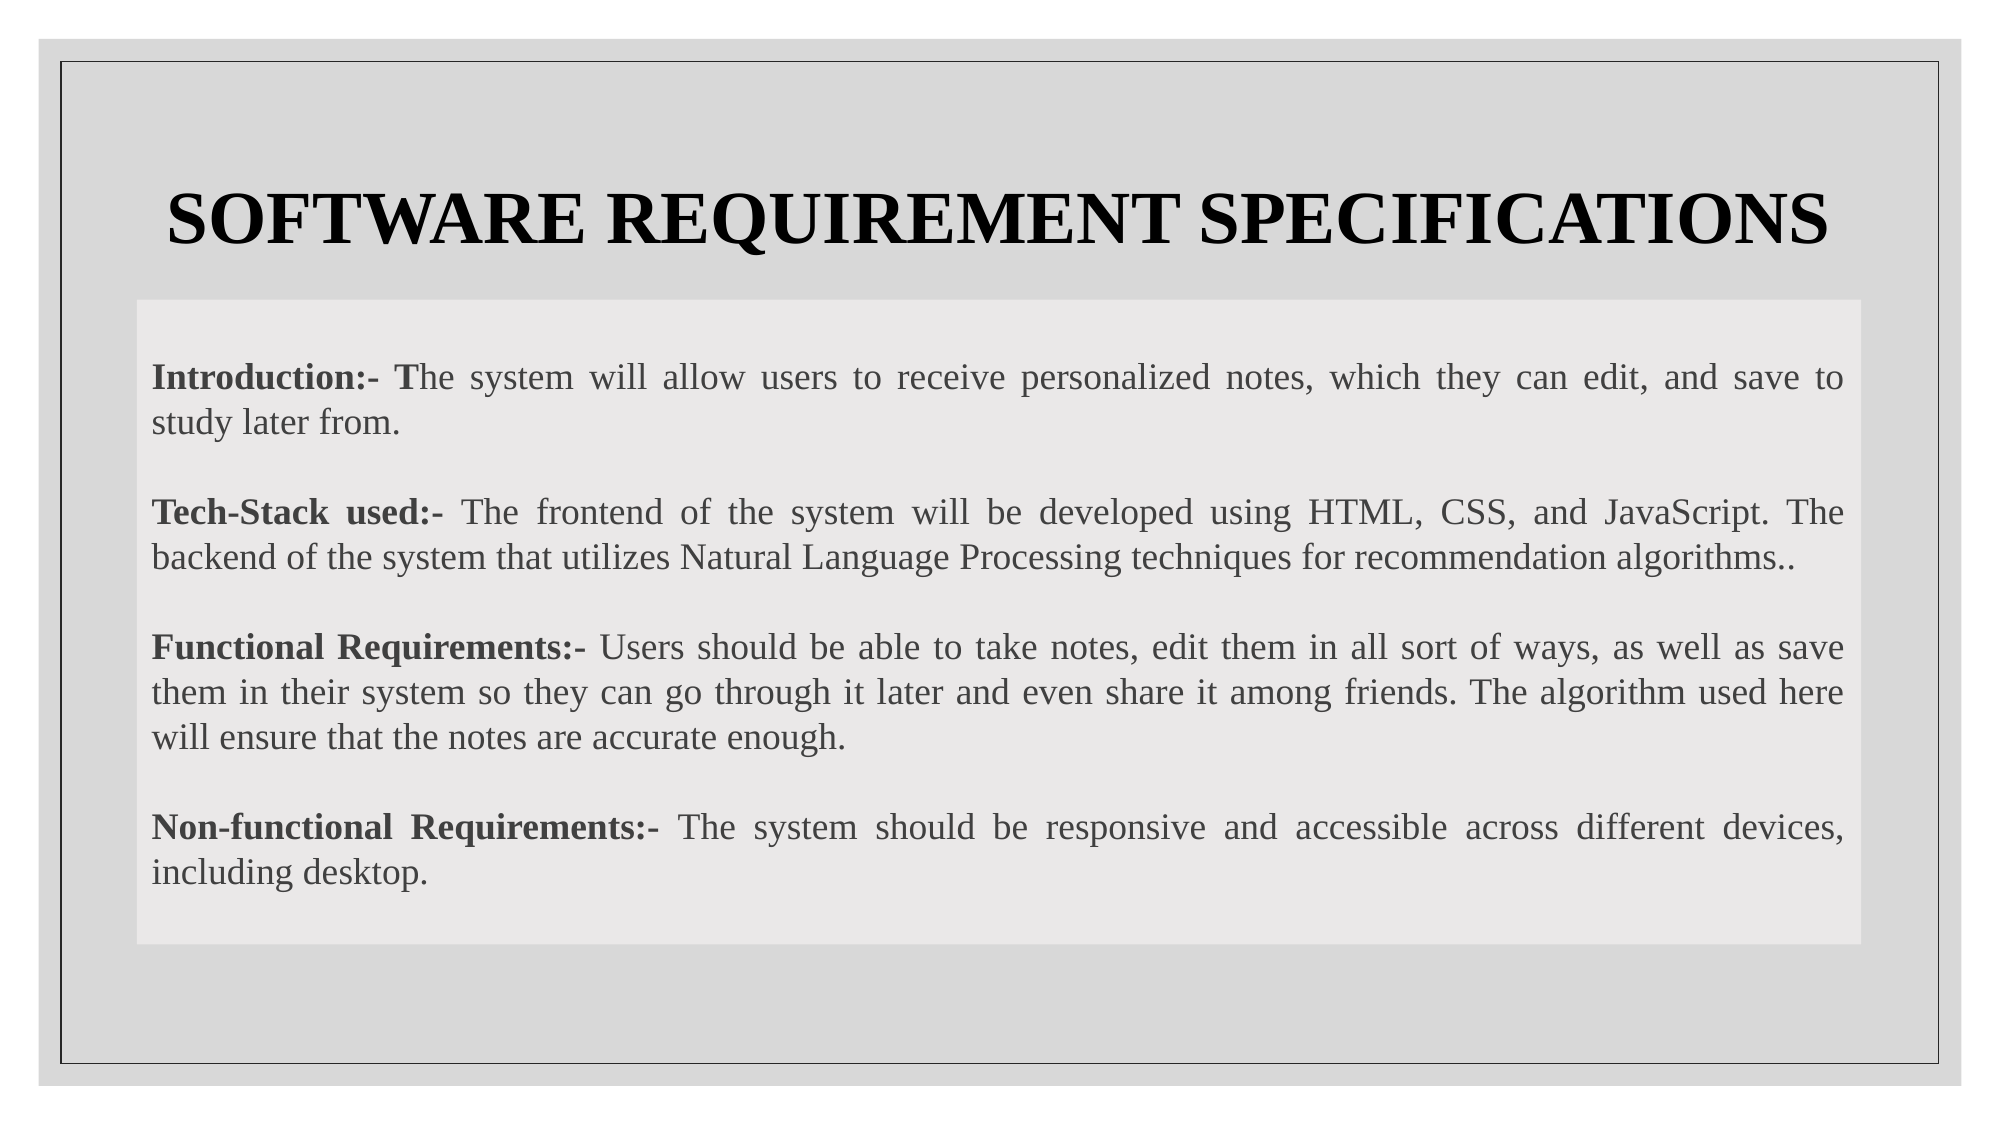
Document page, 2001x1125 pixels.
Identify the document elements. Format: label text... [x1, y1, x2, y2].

text_box Introduction:- The system will allow users to receive personalized notes, which they can edit, and save to study later from. Tech-Stack used:- The frontend of the system will be developed using HTML, CSS, and JavaScript. The backend of the system that utilizes Natural Language Processing techniques for recommendation algorithms.. Functional Requirements:- Users should be able to take notes, edit them in all sort of ways, as well as save them in their system so they can go through it later and even share it among friends. The algorithm used here will ensure that the notes are accurate enough. Non-functional Requirements:- The system should be responsive and accessible across different devices, including desktop. [136, 299, 1862, 945]
text_box SOFTWARE REQUIREMENT SPECIFICATIONS [91, 161, 1907, 267]
